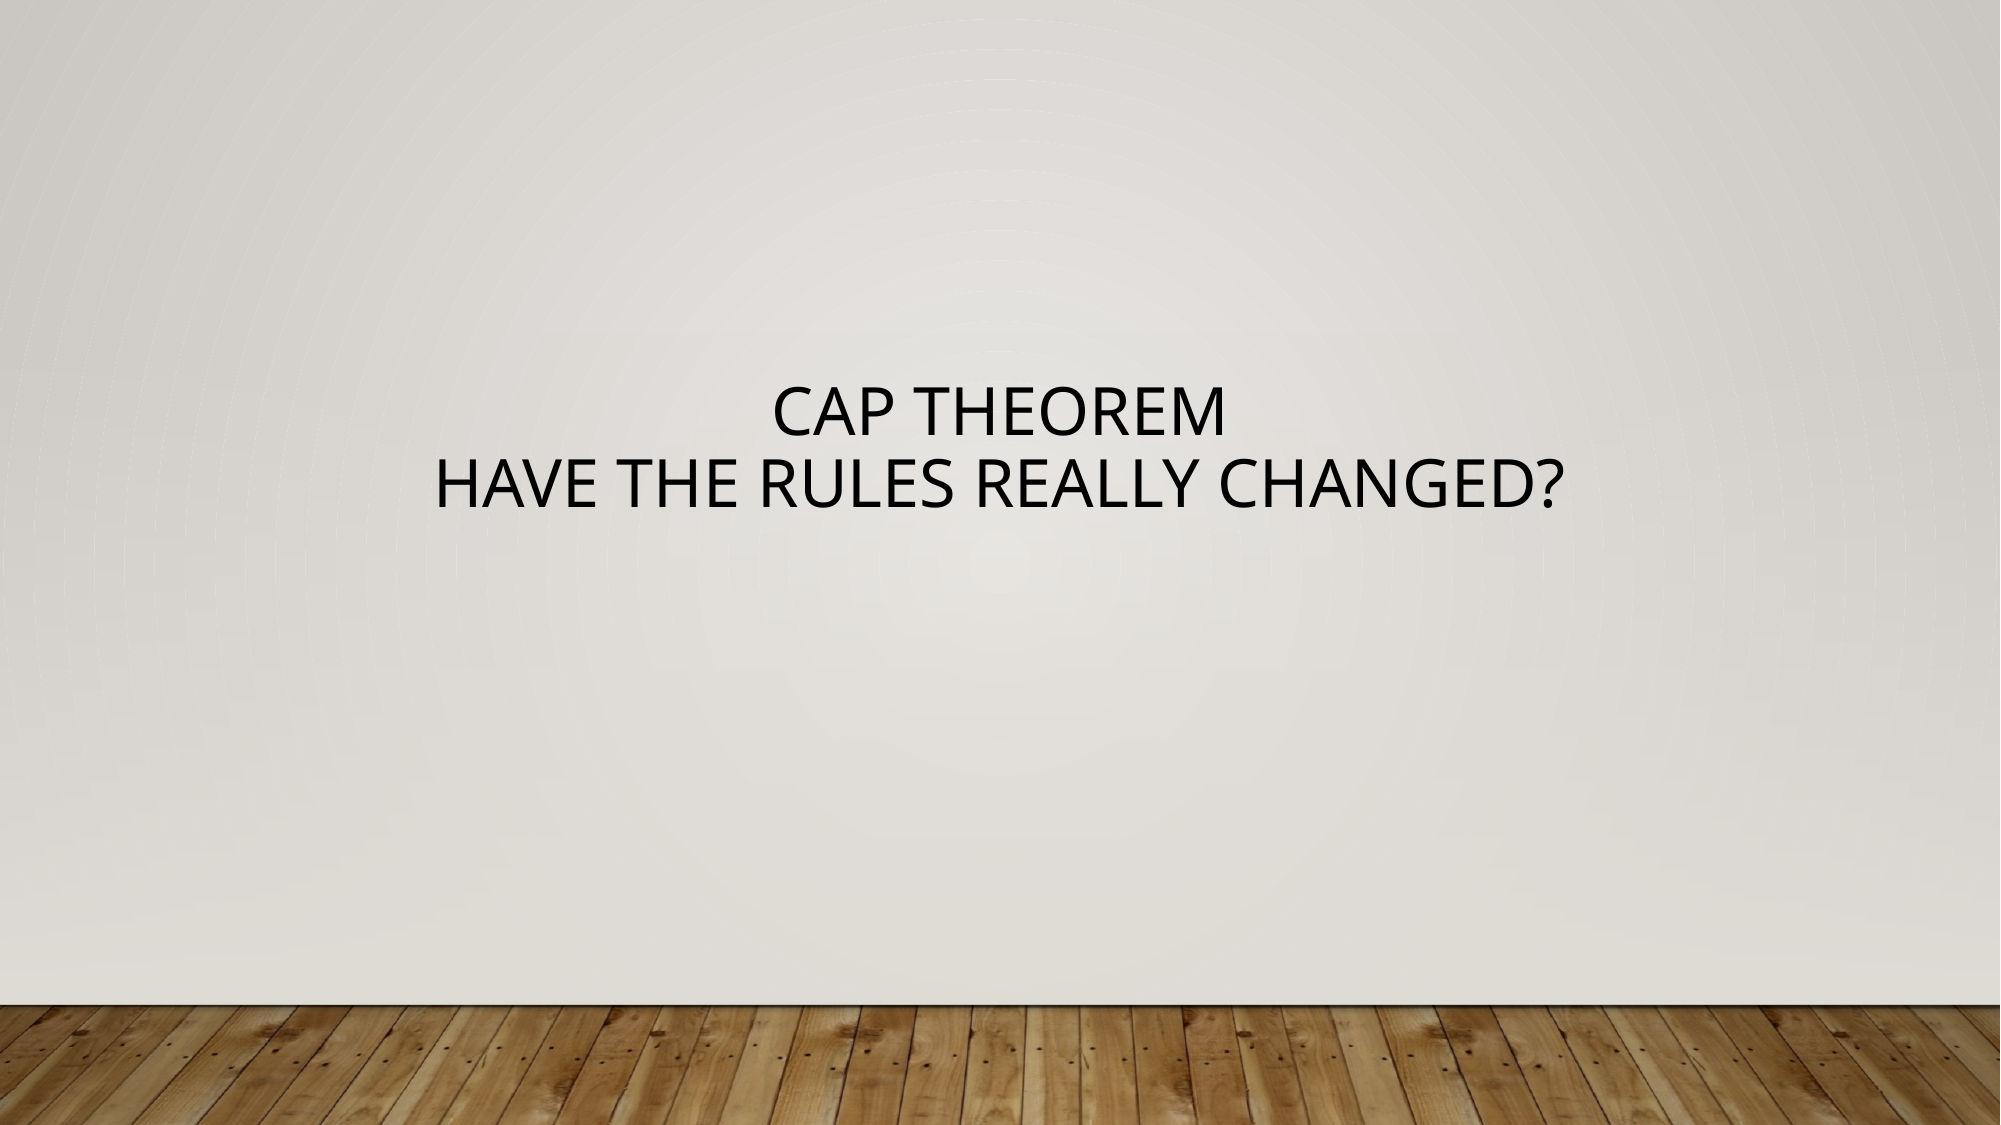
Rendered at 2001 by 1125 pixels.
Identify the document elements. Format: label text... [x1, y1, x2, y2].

picture [0, 1005, 2000, 1125]
title CAP THEOREM Have the rules really changed? [0, 370, 2000, 763]
